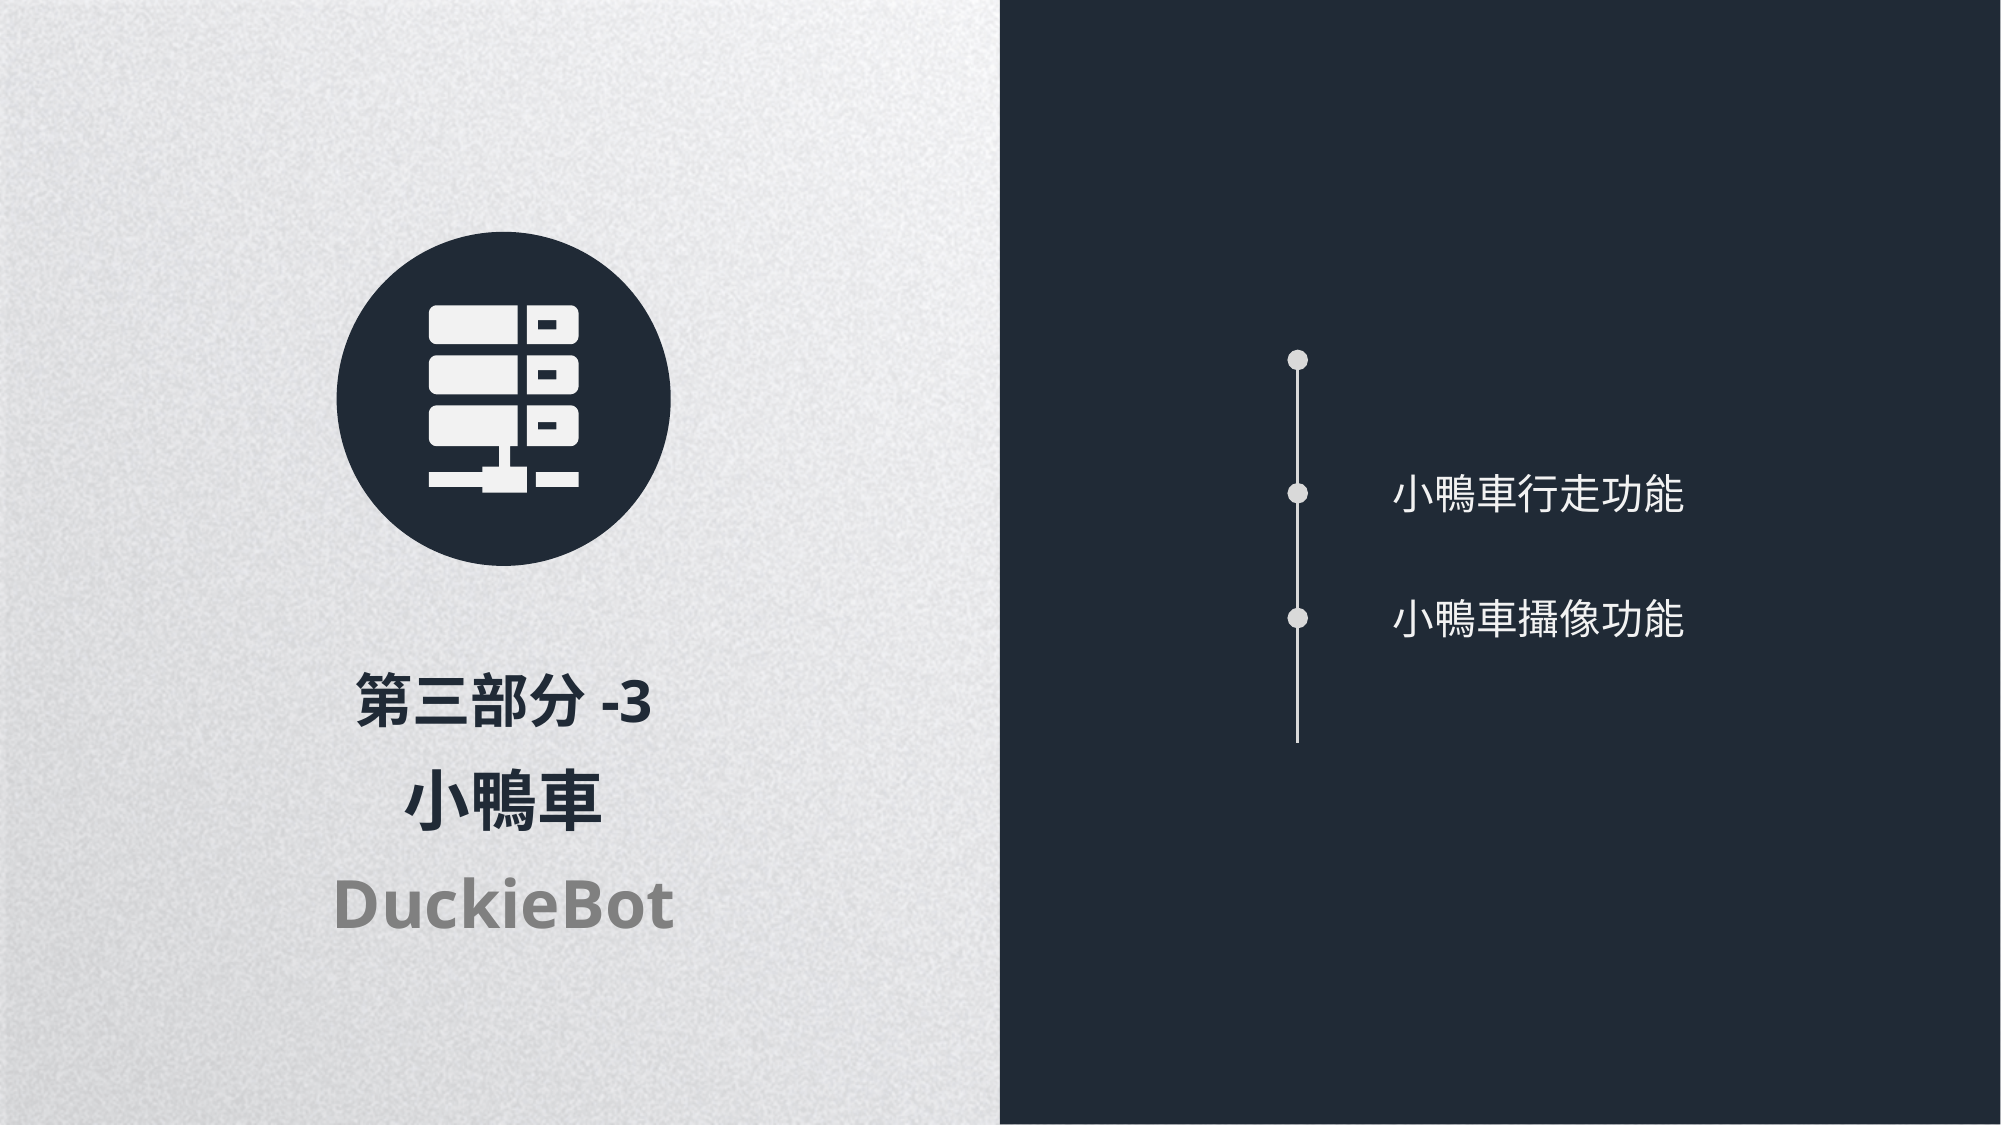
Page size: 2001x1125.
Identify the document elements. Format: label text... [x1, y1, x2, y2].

text_box 小鴨車 DuckieBot [316, 727, 691, 950]
picture [0, 0, 998, 1125]
text_box 小鴨車攝像功能 [1377, 585, 1700, 650]
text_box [336, 231, 671, 567]
text_box 第三部分-3 [339, 657, 668, 742]
text_box 小鴨車行走功能 [1377, 460, 1700, 526]
text_box [998, 0, 2001, 1125]
